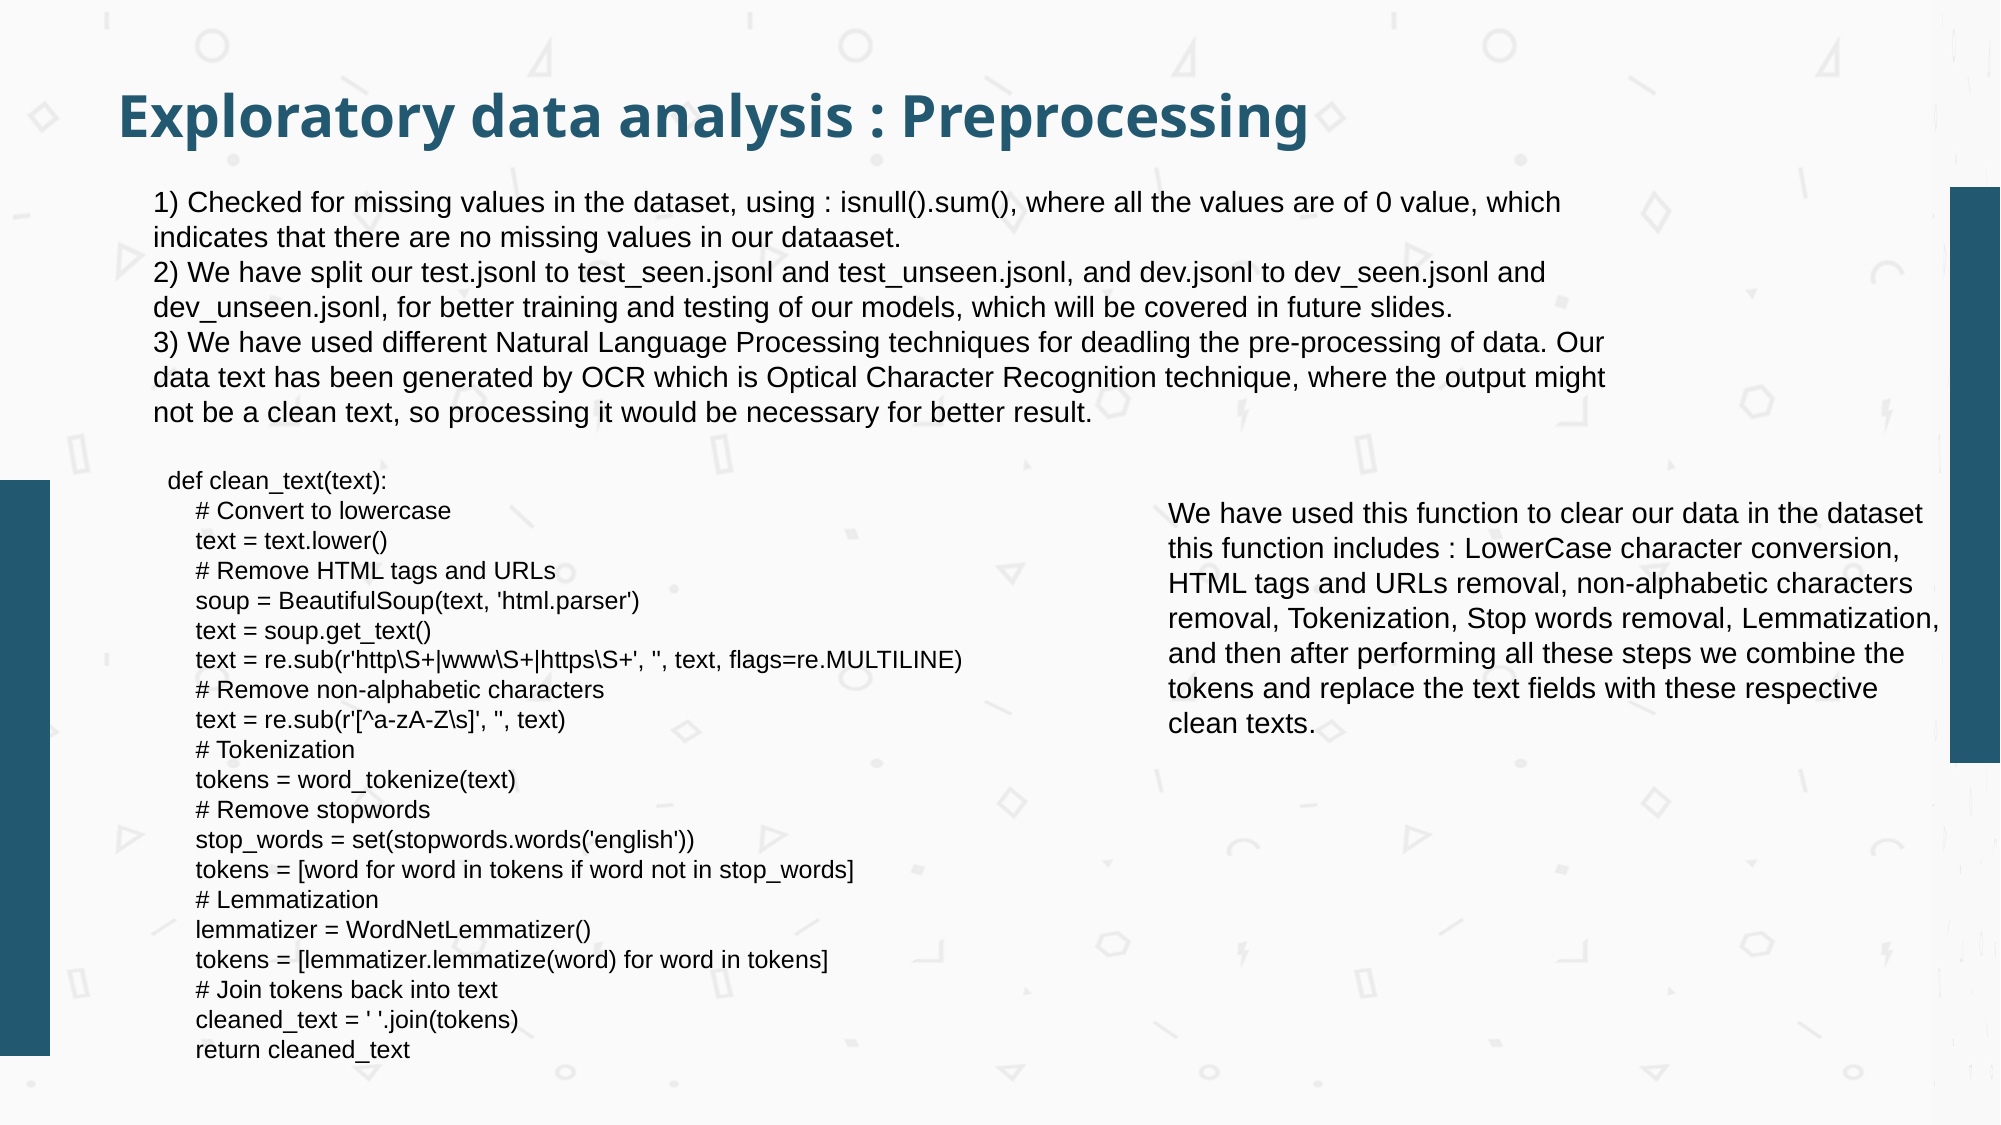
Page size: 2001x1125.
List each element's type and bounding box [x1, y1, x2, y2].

text_box [0, 0, 2000, 1125]
